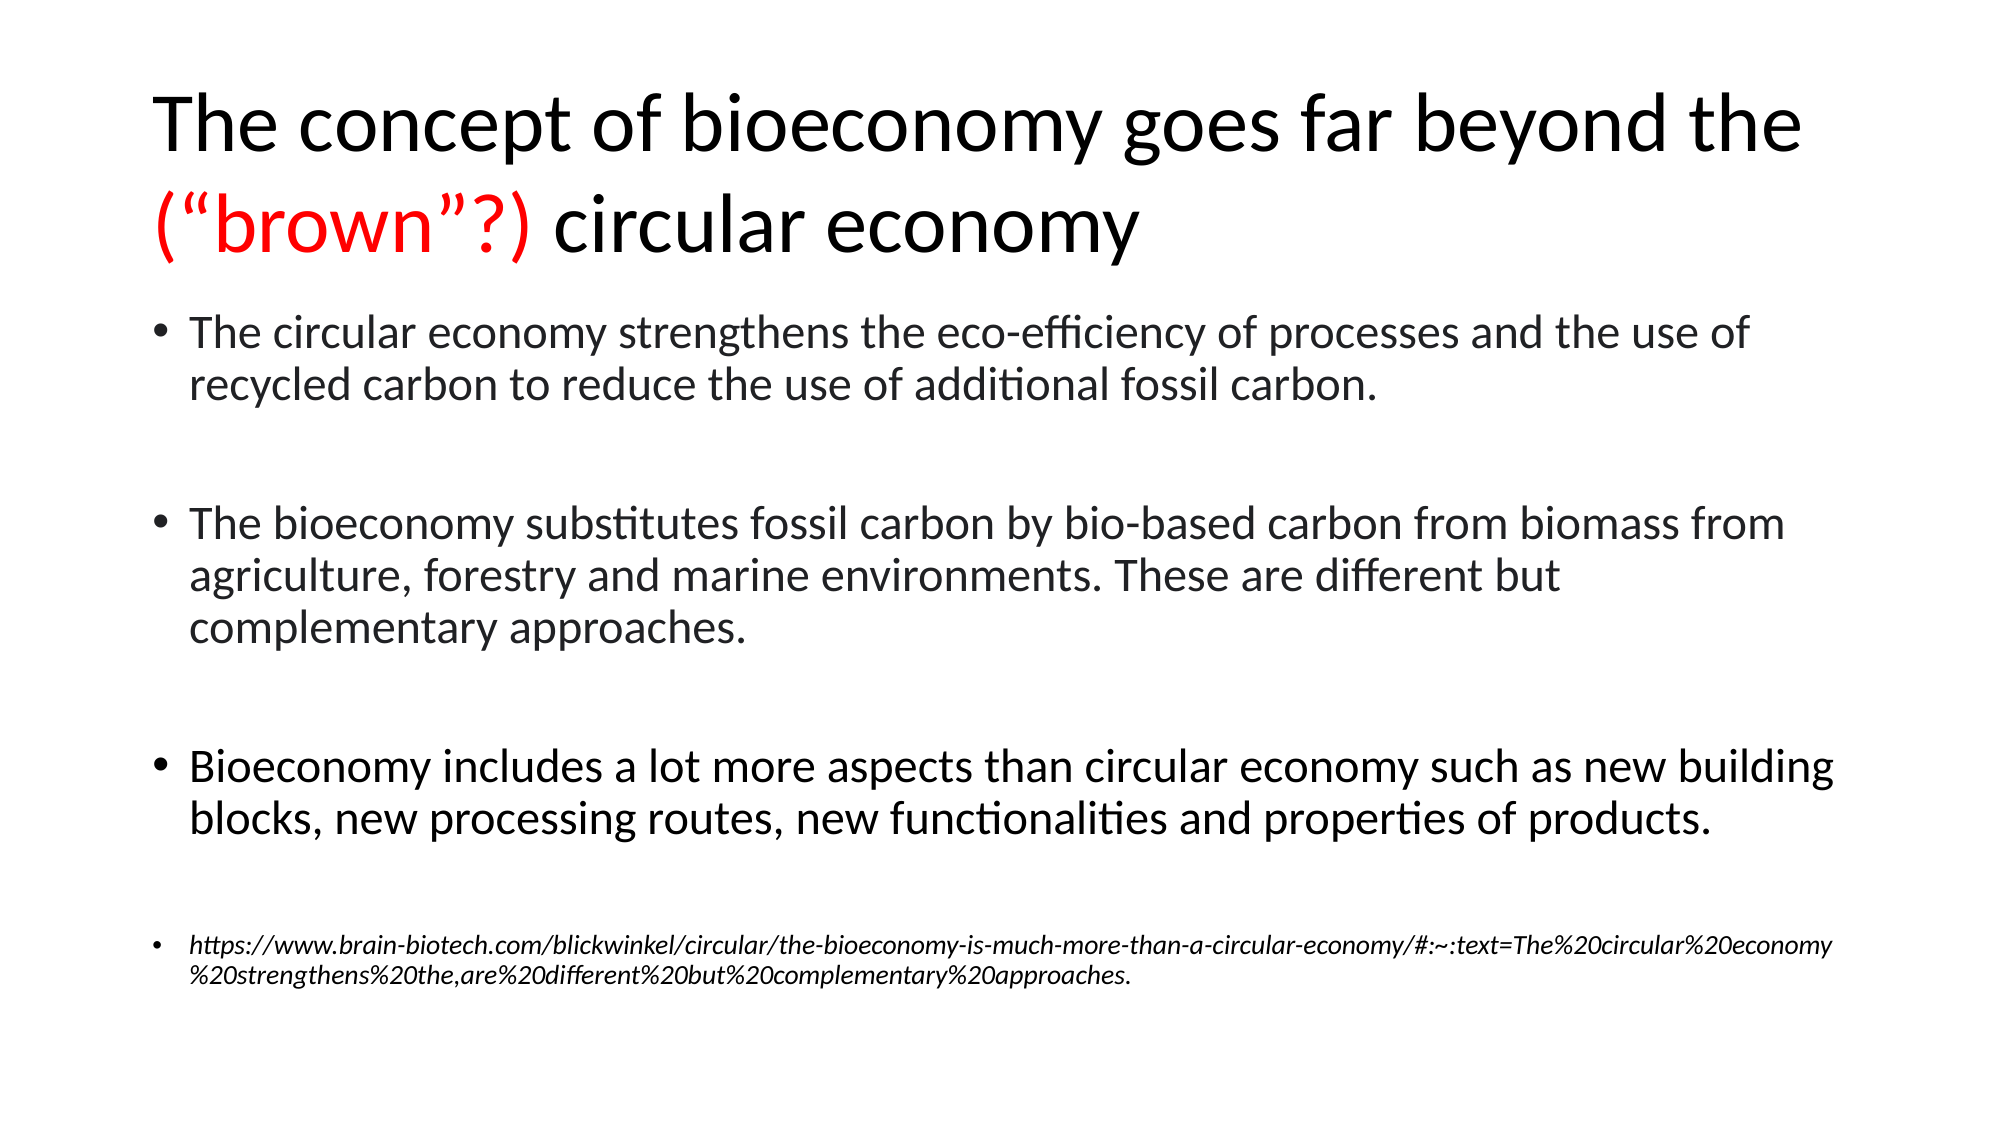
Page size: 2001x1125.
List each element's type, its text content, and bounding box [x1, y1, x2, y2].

title The concept of bioeconomy goes far beyond the (“brown”?) circular economy [137, 59, 1863, 278]
list The circular economy strengthens the eco-efficiency of processes and the use of recycled carbon to reduce the use of additional fossil carbon. The bioeconomy substitutes fossil carbon by bio-based carbon from biomass from agriculture, forestry and marine environments. These are different but complementary approaches. Bioeconomy includes a lot more aspects than circular economy such as new building blocks, new processing routes, new functionalities and properties of products. https://www.brain-biotech.com/blickwinkel/circular/the-bioeconomy-is-much-more-than-a-circular-economy/#:~:text=The%20circular%20economy%20strengthens%20the,are%20different%20but%20complementary%20approaches. [137, 299, 1863, 1014]
